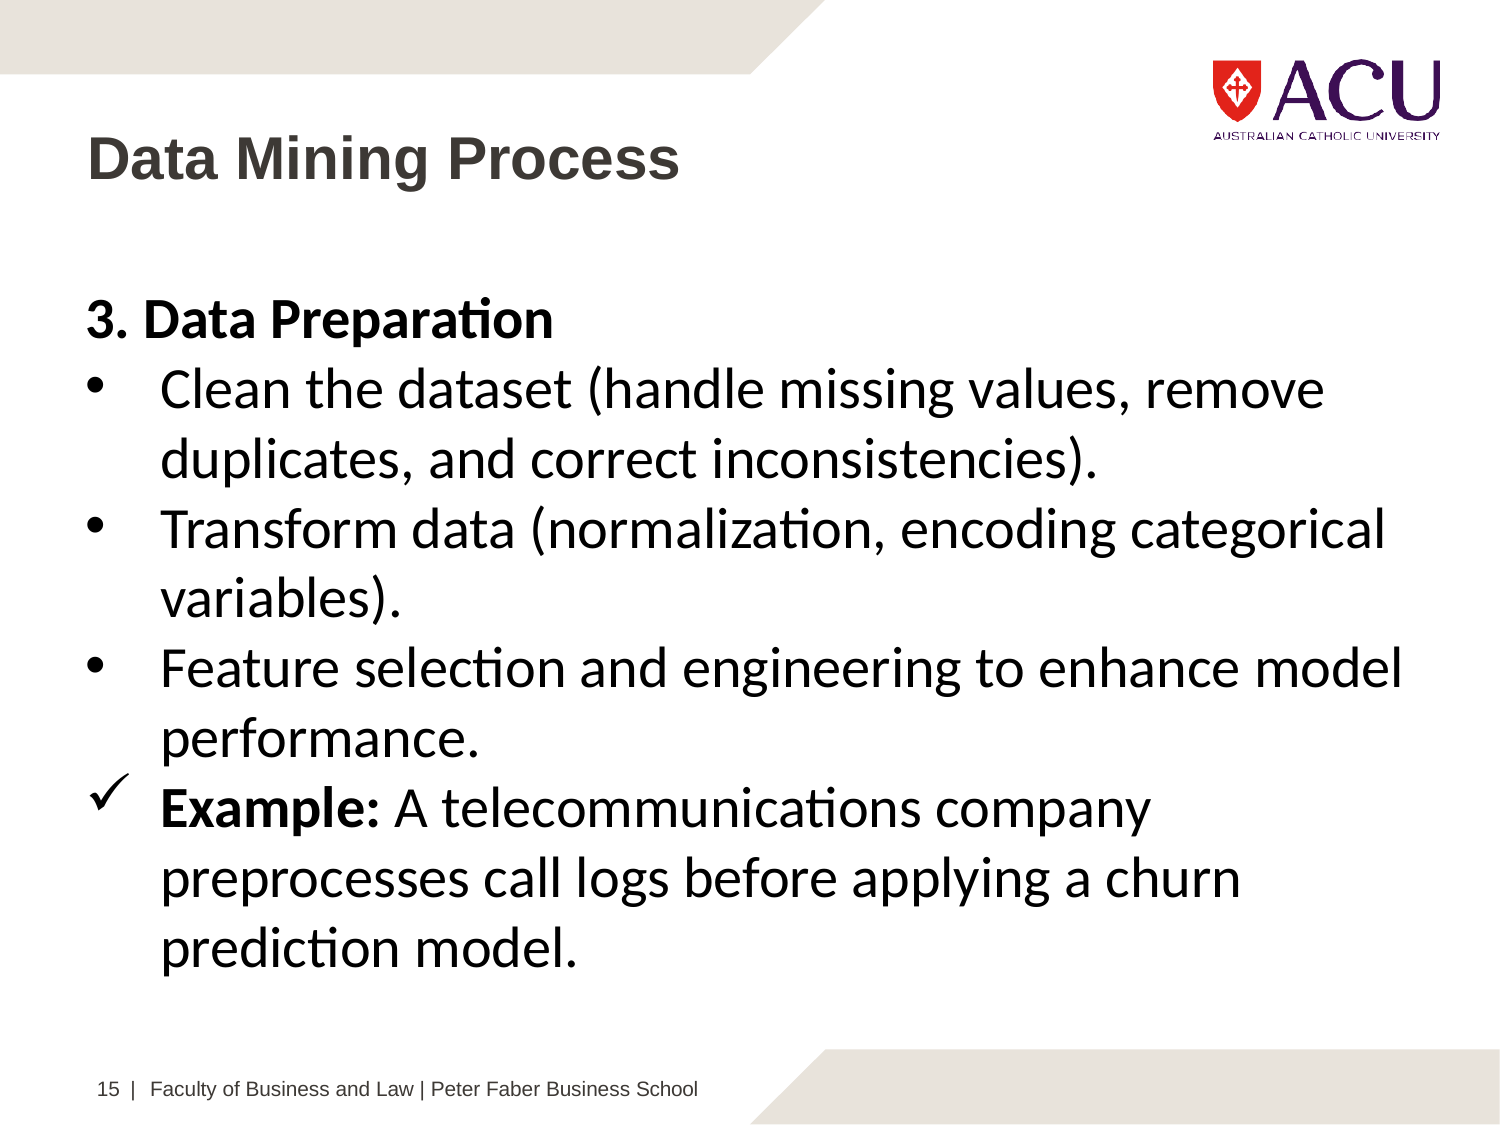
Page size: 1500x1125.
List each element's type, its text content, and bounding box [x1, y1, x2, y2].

picture [1213, 59, 1440, 140]
text_box 3. Data Preparation Clean the dataset (handle missing values, remove duplicates, and correct inconsistencies). Transform data (normalization, encoding categorical variables). Feature selection and engineering to enhance model performance. Example: A telecommunications company preprocesses call logs before applying a churn prediction model. [85, 243, 1407, 980]
slide_number 15 | Faculty of Business and Law | Peter Faber Business School [90, 1075, 703, 1125]
title Data Mining Process [85, 116, 1161, 243]
